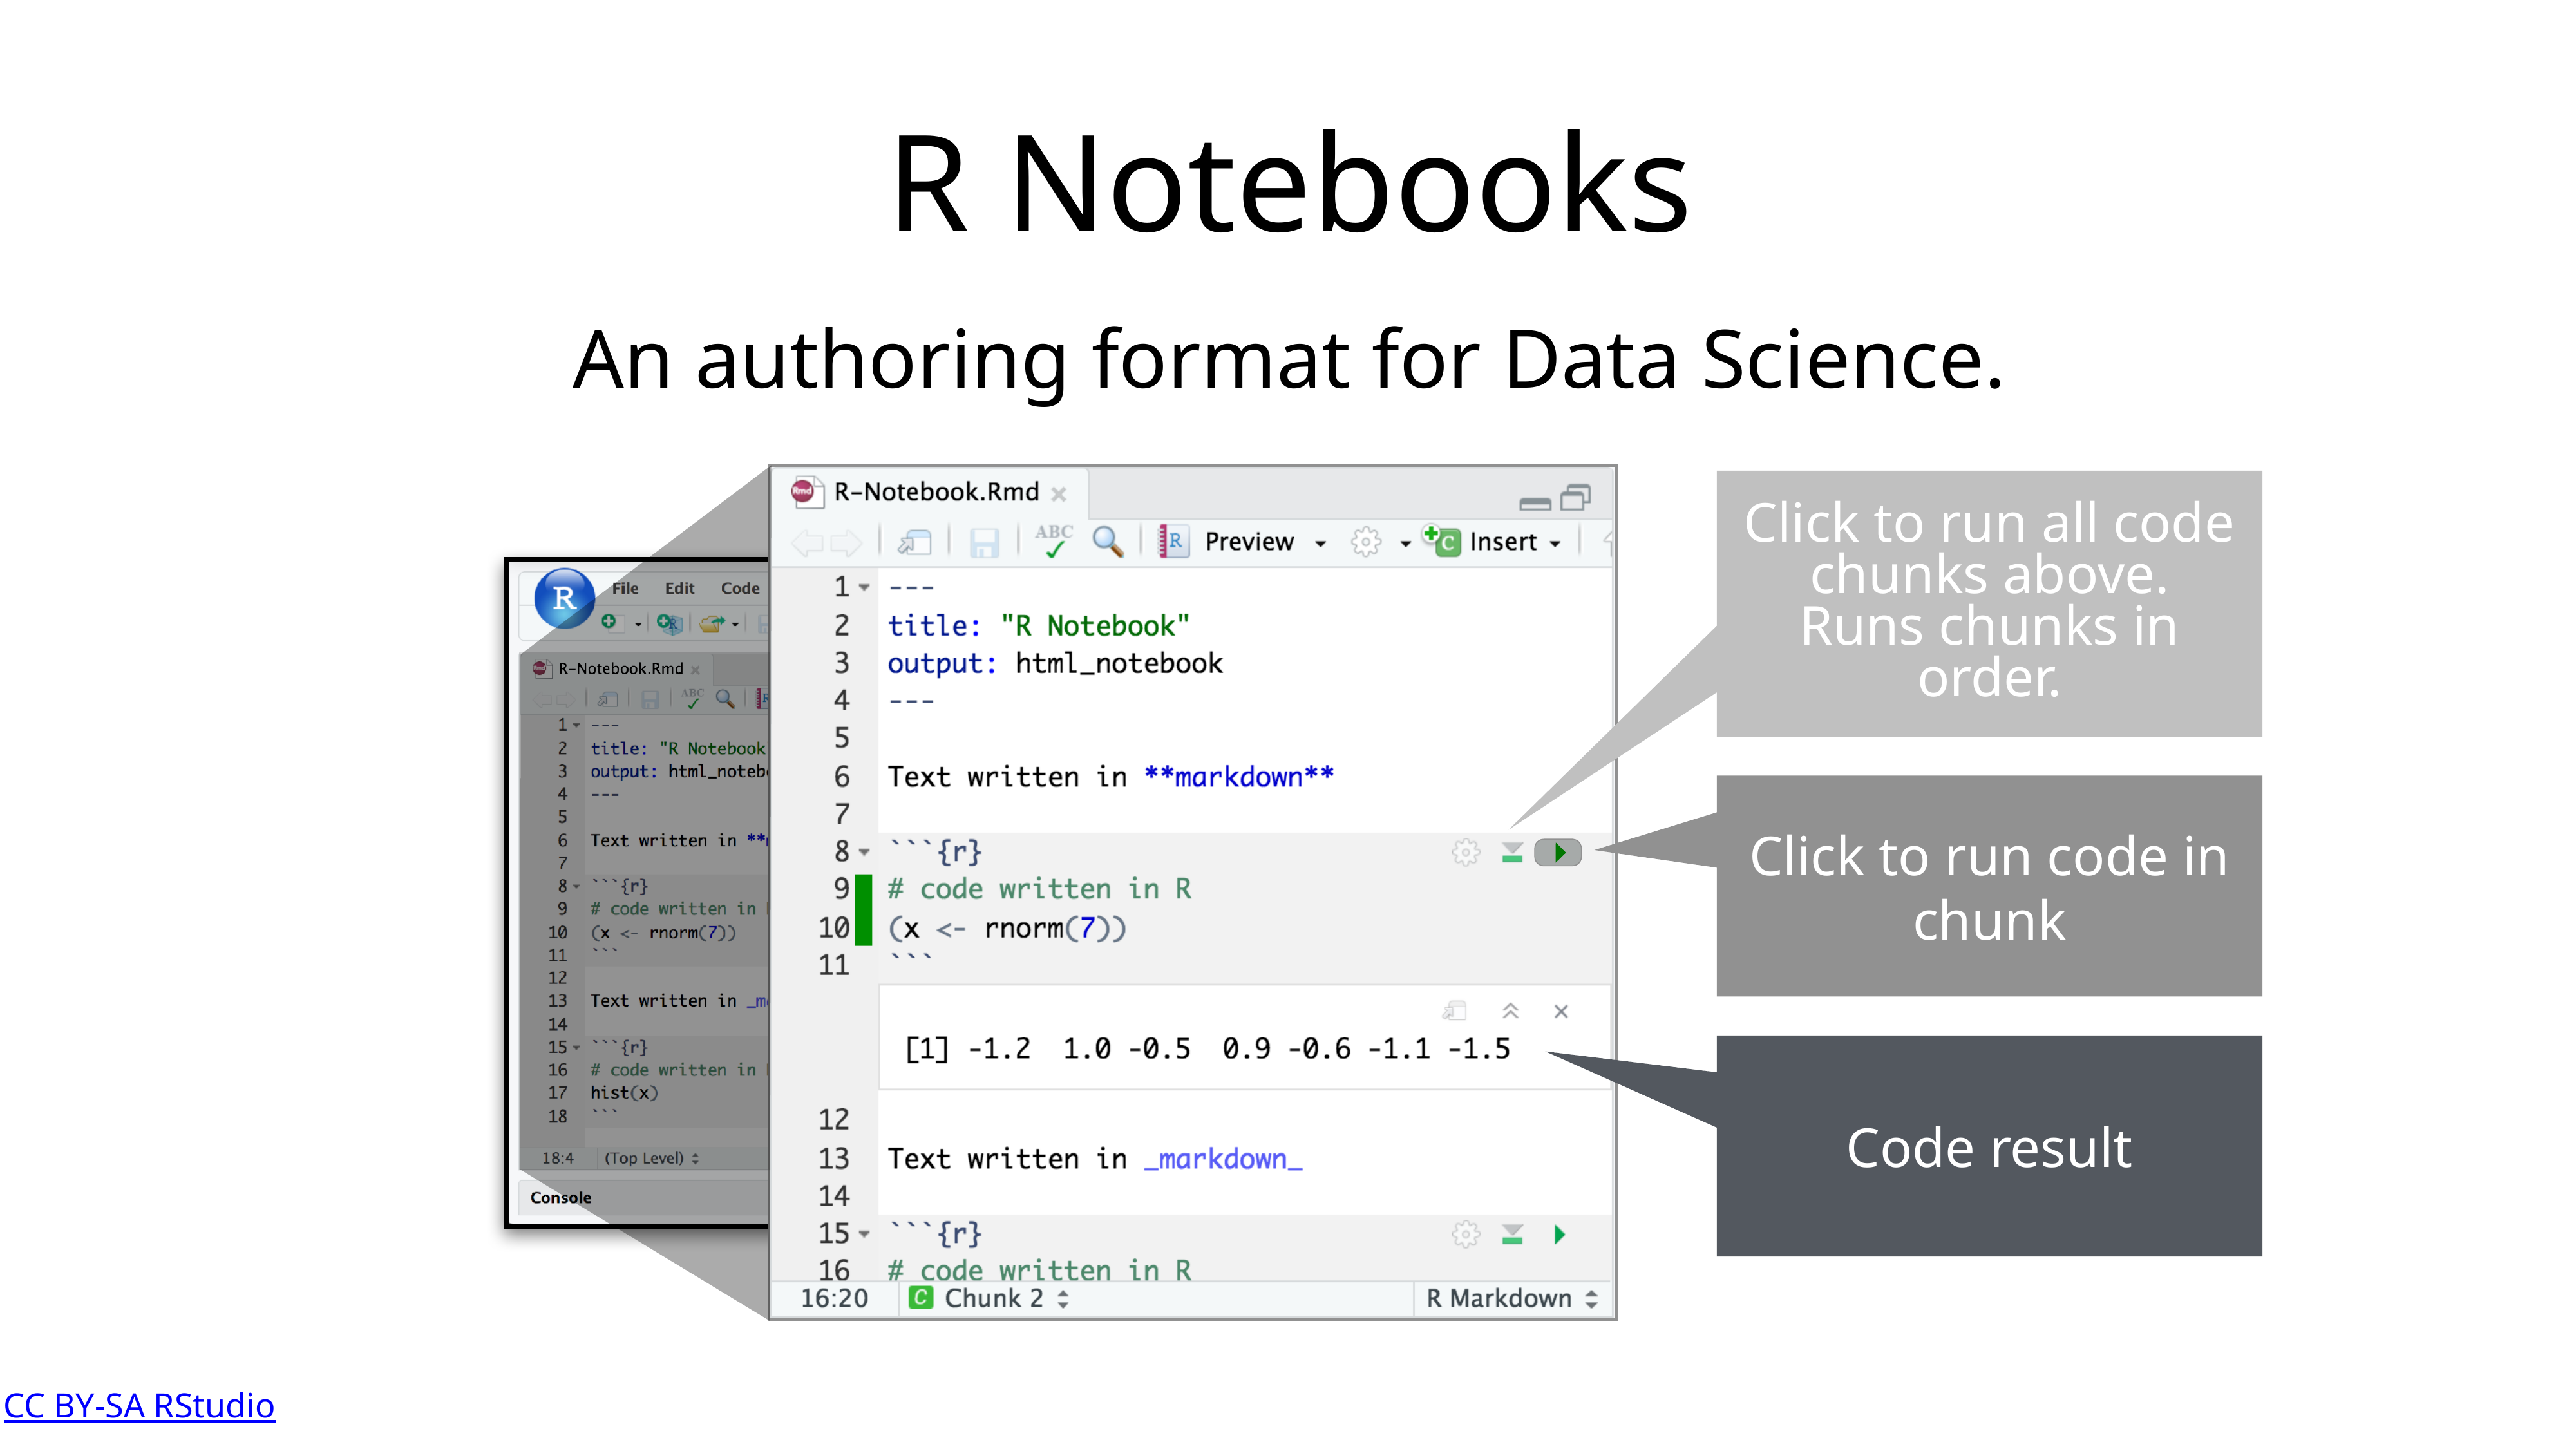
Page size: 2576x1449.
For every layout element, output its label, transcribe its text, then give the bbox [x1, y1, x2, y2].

text_box Click to run all code chunks above. Runs chunks in order. [1617, 470, 2263, 759]
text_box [508, 562, 515, 1225]
text_box Click to run code in chunk [1617, 775, 2263, 997]
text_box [518, 465, 772, 1321]
text_box An authoring format for Data Science. [337, 256, 2242, 455]
text_box CC BY-SA RStudio [0, 1376, 283, 1437]
text_box R Notebooks [425, 51, 2155, 256]
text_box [773, 466, 1615, 1318]
text_box Code result [1617, 1035, 2263, 1257]
